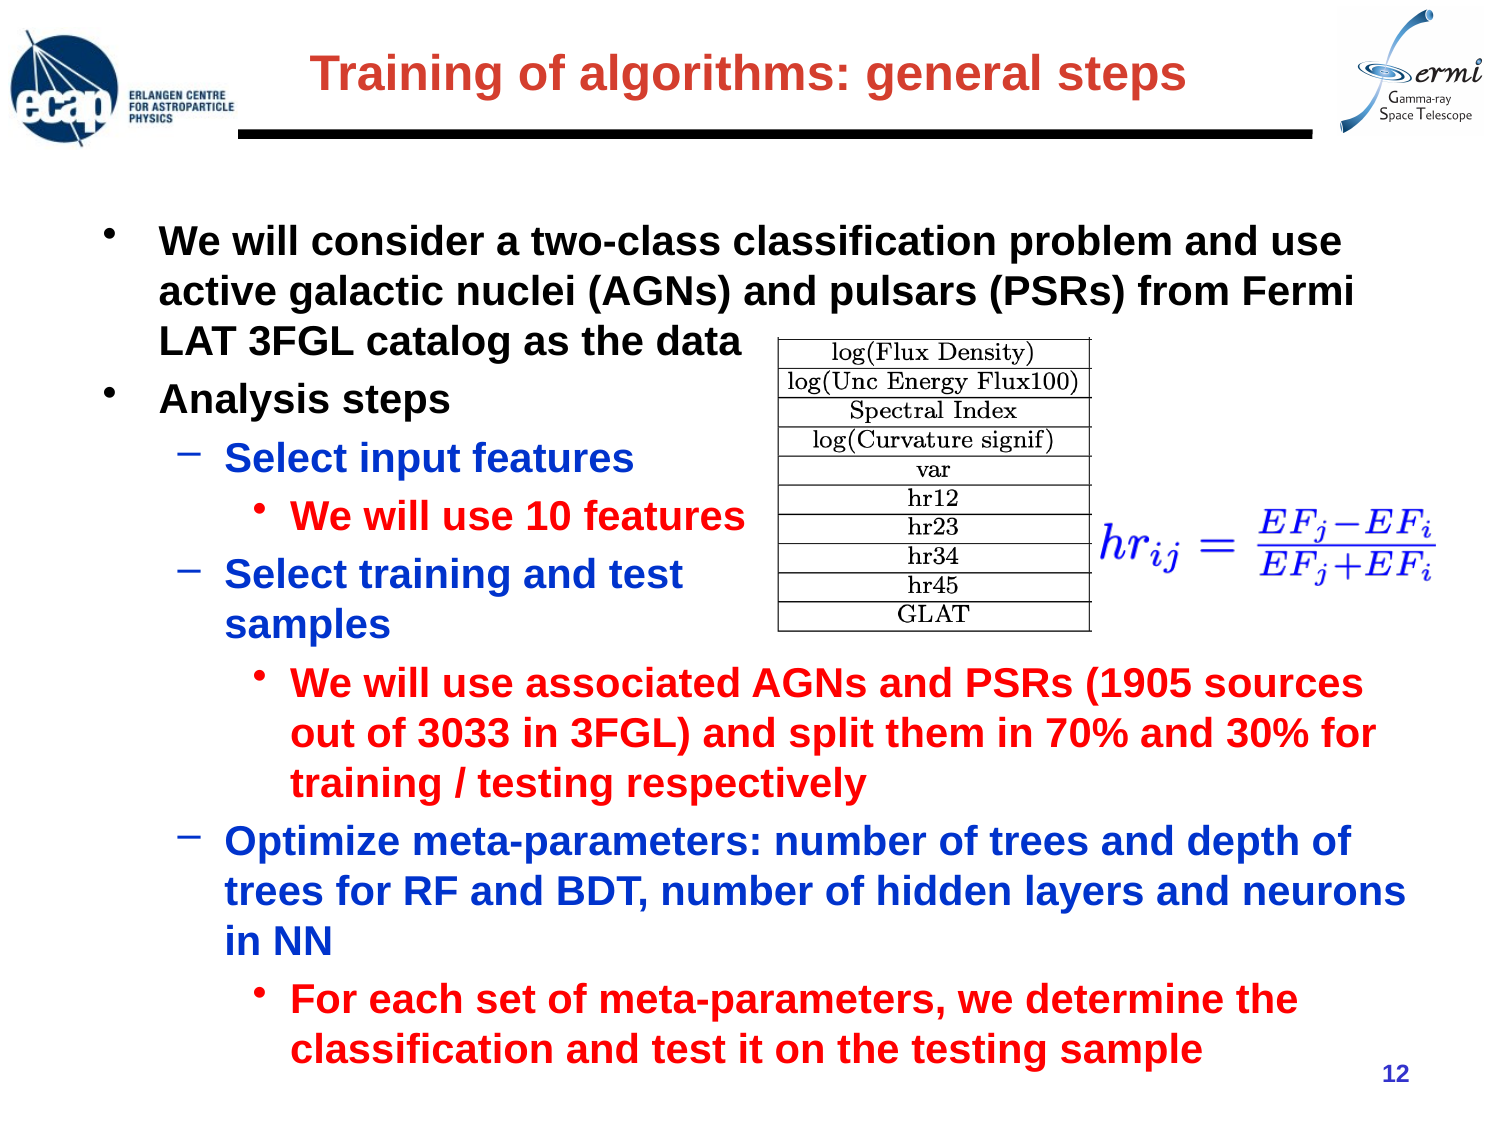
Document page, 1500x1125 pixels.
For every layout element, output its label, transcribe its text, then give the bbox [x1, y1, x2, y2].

picture [1099, 505, 1438, 588]
slide_number 12 [1074, 1042, 1425, 1103]
title Training of algorithms: general steps [185, 16, 1313, 125]
list We will consider a two-class classification problem and use active galactic nuclei (AGNs) and pulsars (PSRs) from Fermi LAT 3FGL catalog as the data Analysis steps Select input features We will use 10 features Select training and test samples We will use associated AGNs and PSRs (1905 sources out of 3033 in 3FGL) and split them in 70% and 30% for training / testing respectively Optimize meta-parameters: number of trees and depth of trees for RF and BDT, number of hidden layers and neurons in NN For each set of meta-parameters, we determine the classification and test it on the testing sample [102, 206, 1414, 1031]
picture [8, 27, 238, 150]
picture [774, 337, 1093, 639]
picture [1337, 6, 1484, 136]
